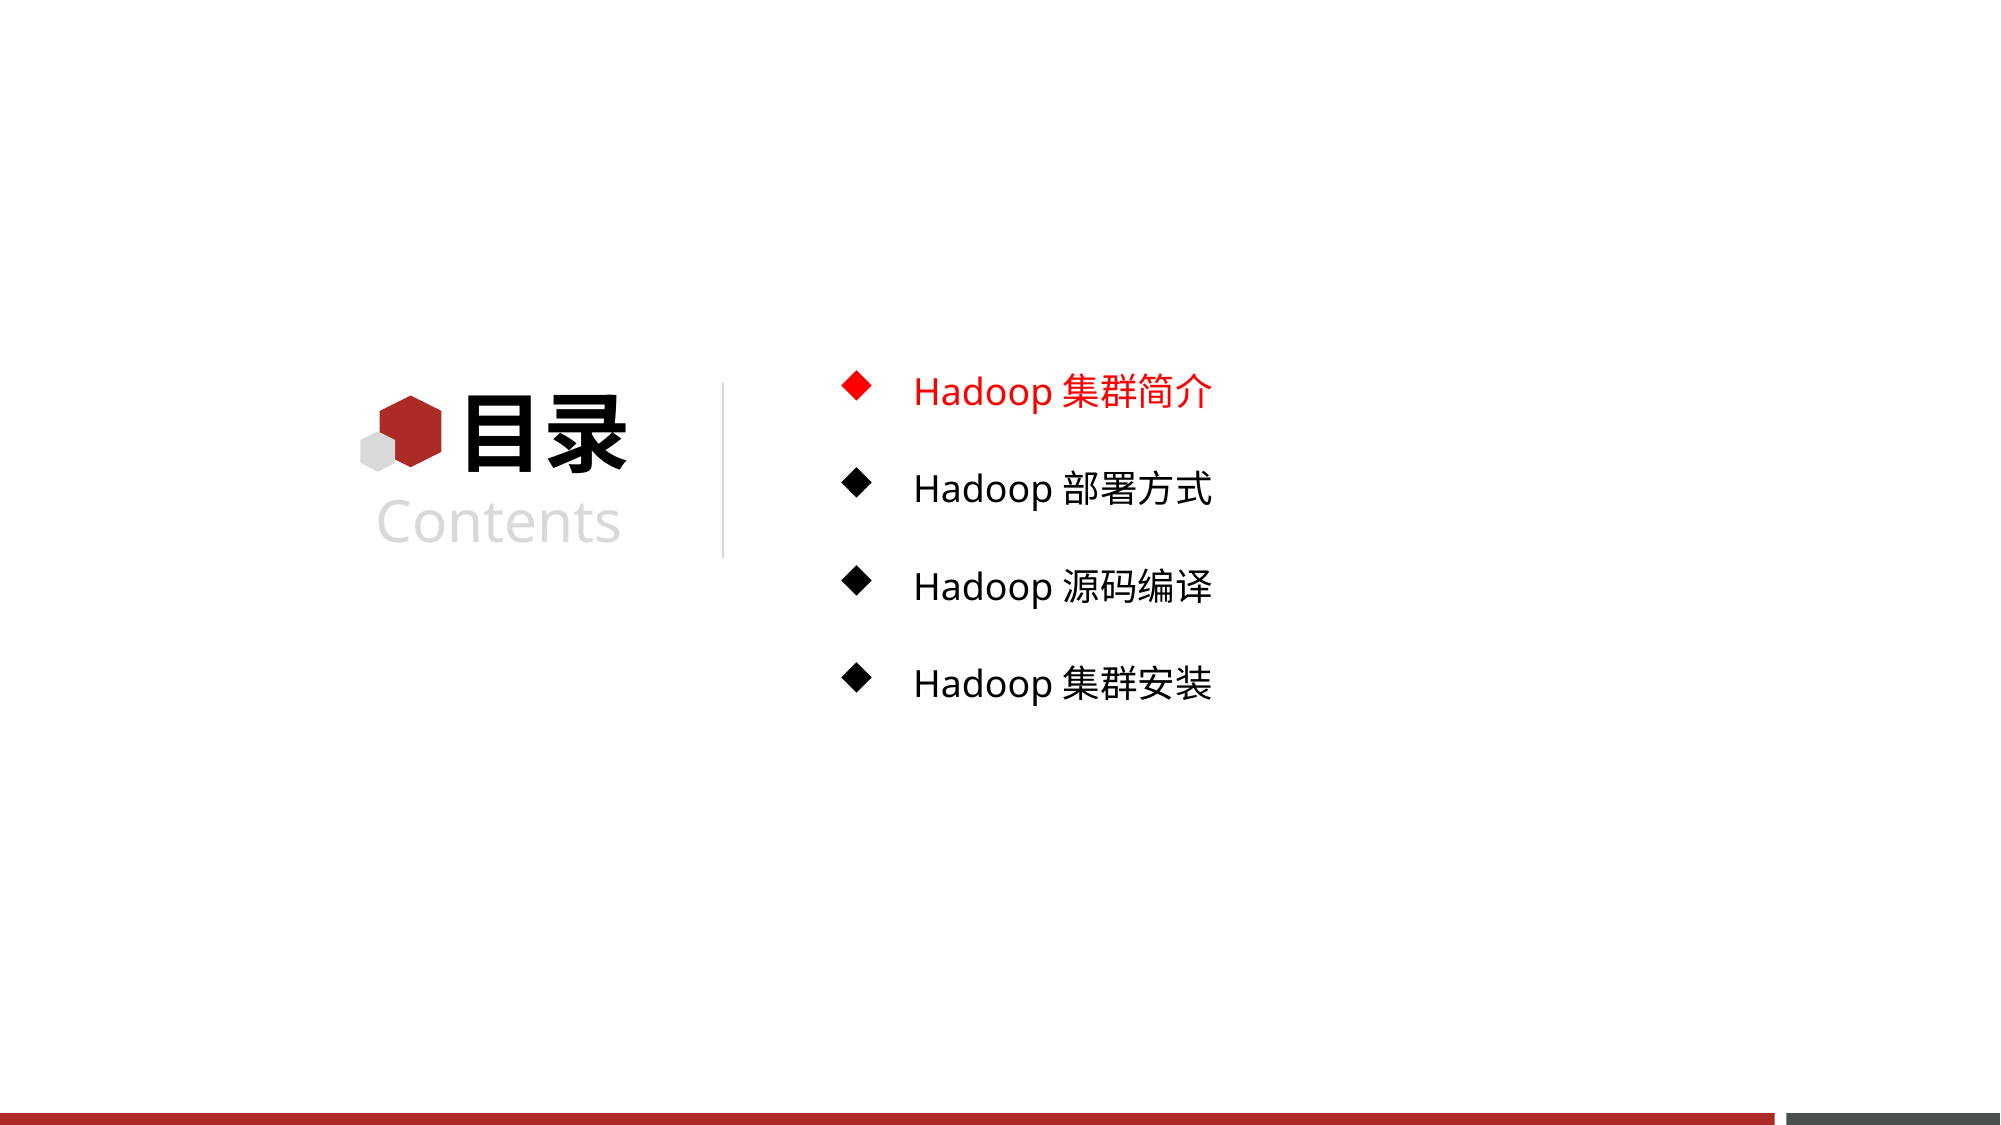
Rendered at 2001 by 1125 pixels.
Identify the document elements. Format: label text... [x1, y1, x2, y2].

list Hadoop集群简介 Hadoop部署方式 Hadoop源码编译 Hadoop集群安装 [823, 165, 1804, 864]
